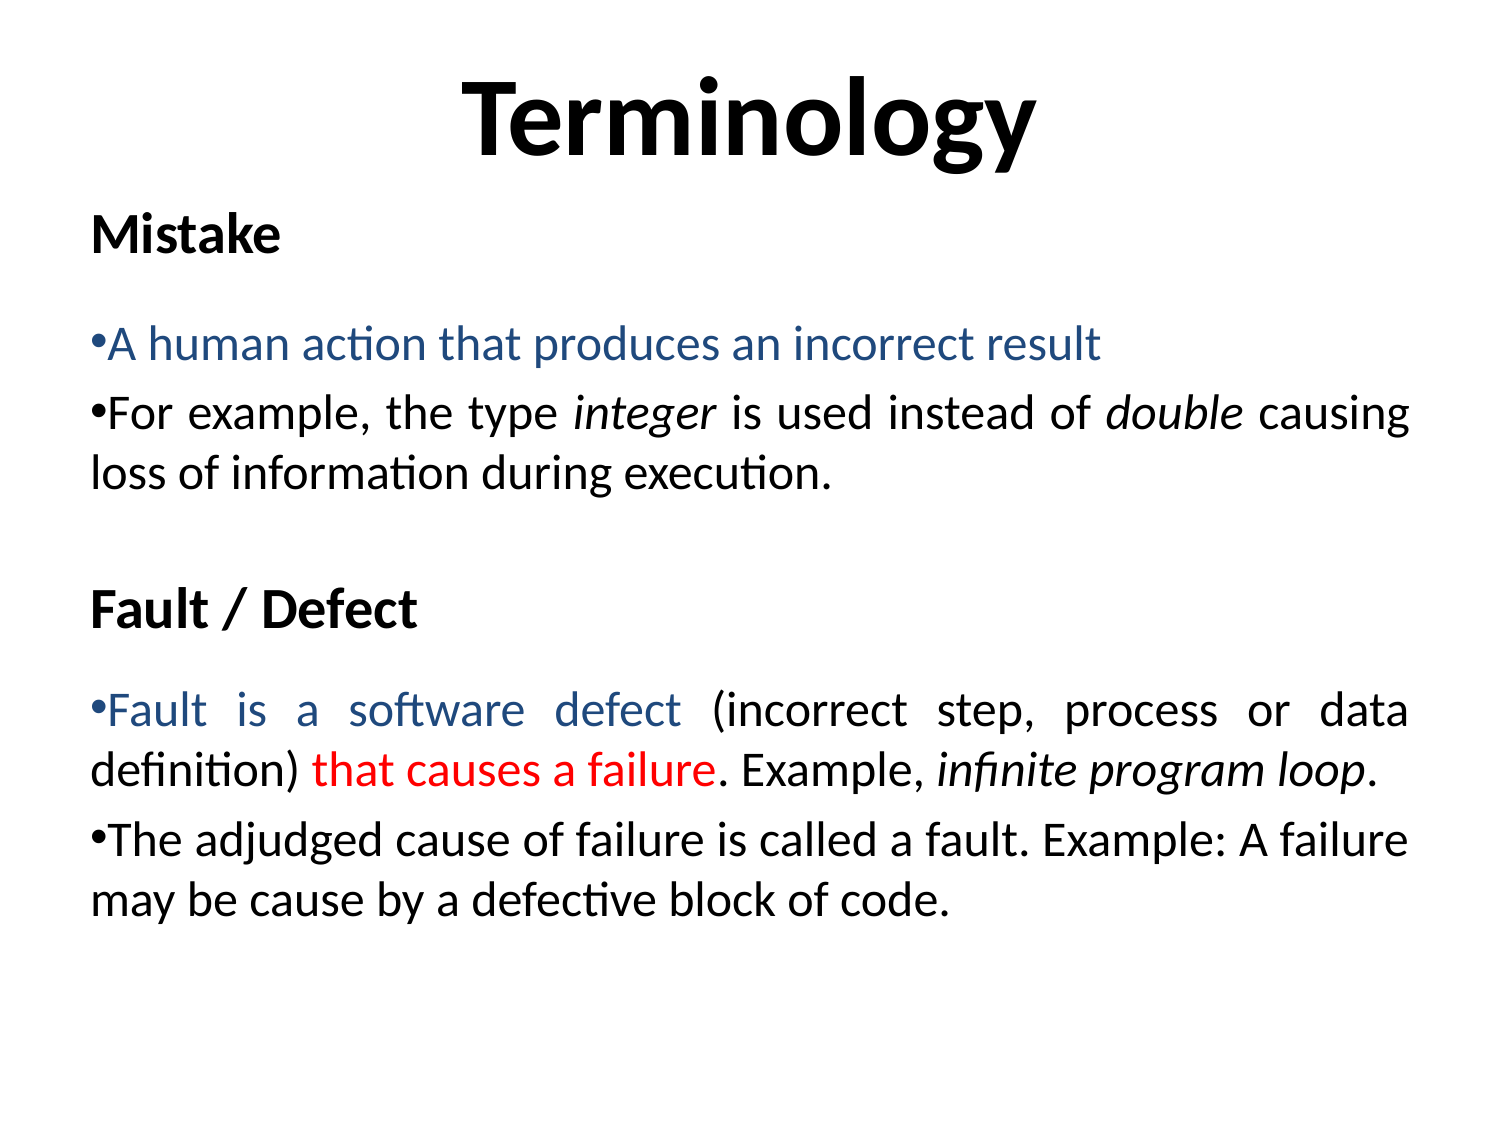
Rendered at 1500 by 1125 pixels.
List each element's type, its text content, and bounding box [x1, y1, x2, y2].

list Mistake A human action that produces an incorrect result For example, the type integer is used instead of double causing loss of information during execution. Fault / Defect Fault is a software defect (incorrect step, process or data definition) that causes a failure. Example, infinite program loop. The adjudged cause of failure is called a fault. Example: A failure may be cause by a defective block of code. [75, 187, 1425, 930]
title Terminology [75, 45, 1425, 175]
